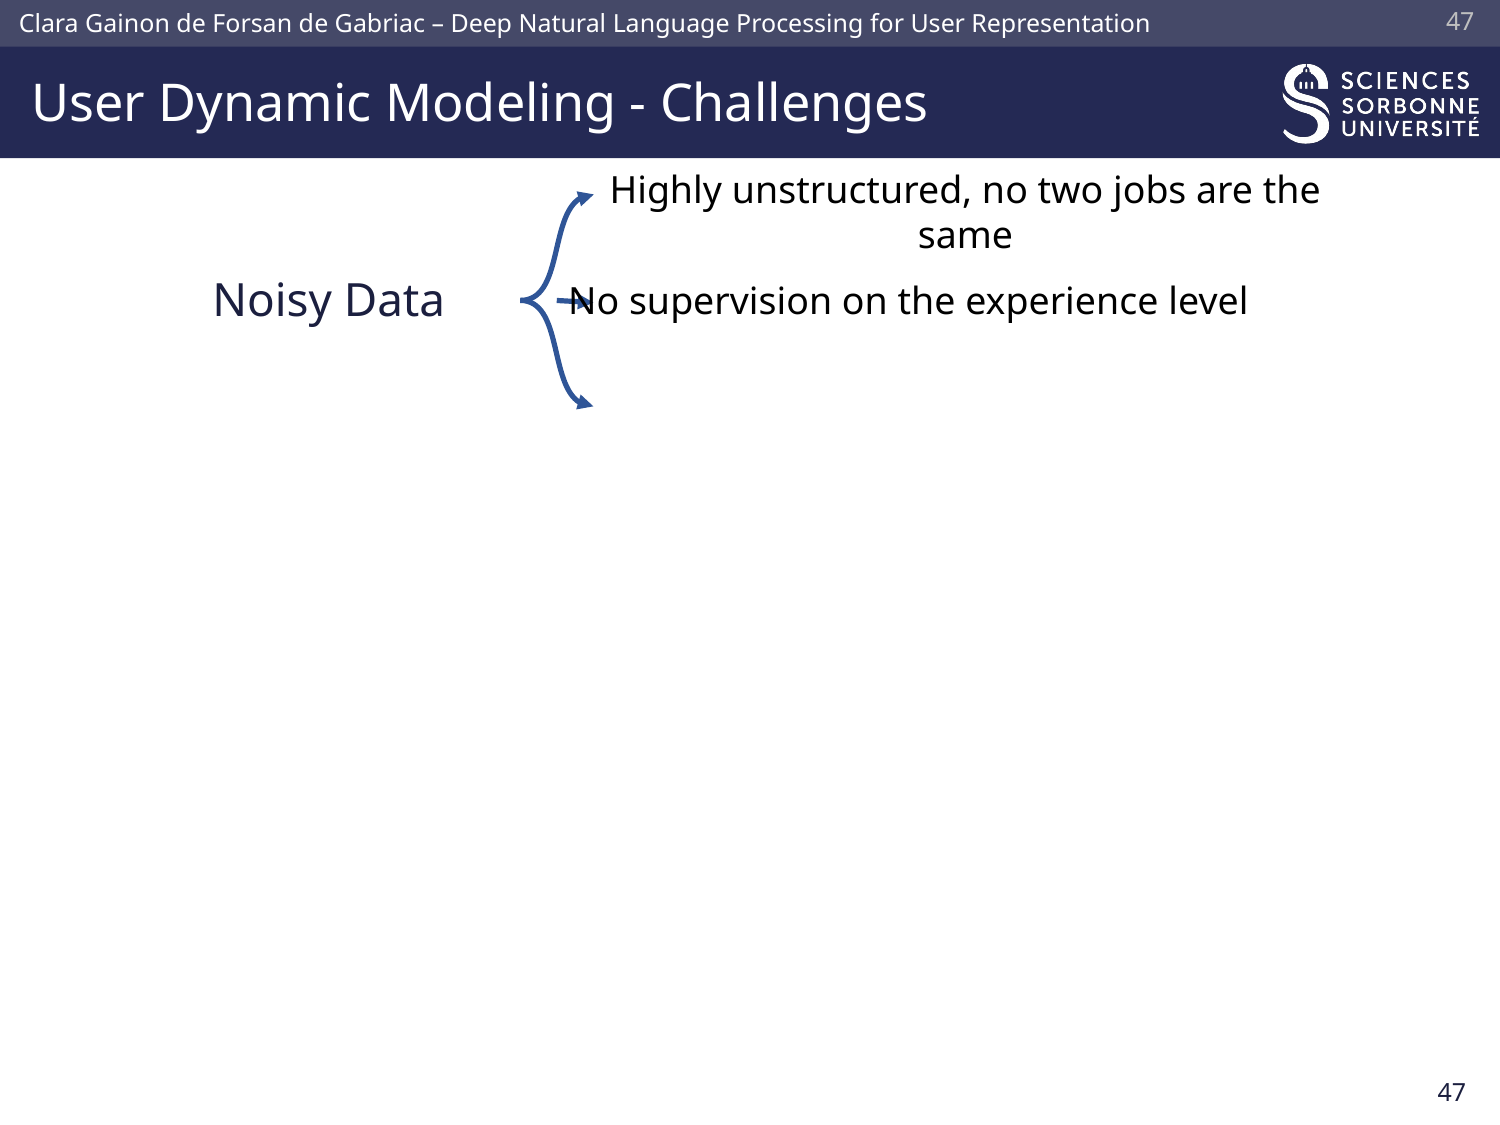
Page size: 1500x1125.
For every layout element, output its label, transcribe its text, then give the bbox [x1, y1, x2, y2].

text_box No supervision on the experience level [594, 270, 1265, 330]
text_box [520, 303, 594, 407]
title User Dynamic Modeling - Challenges [16, 48, 1266, 161]
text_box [520, 194, 594, 300]
slide_number 46 [1411, 0, 1490, 54]
text_box Noisy Data [193, 248, 478, 355]
text_box Highly unstructured, no two jobs are the same [592, 159, 1339, 309]
text_box 46 [1397, 1061, 1482, 1125]
